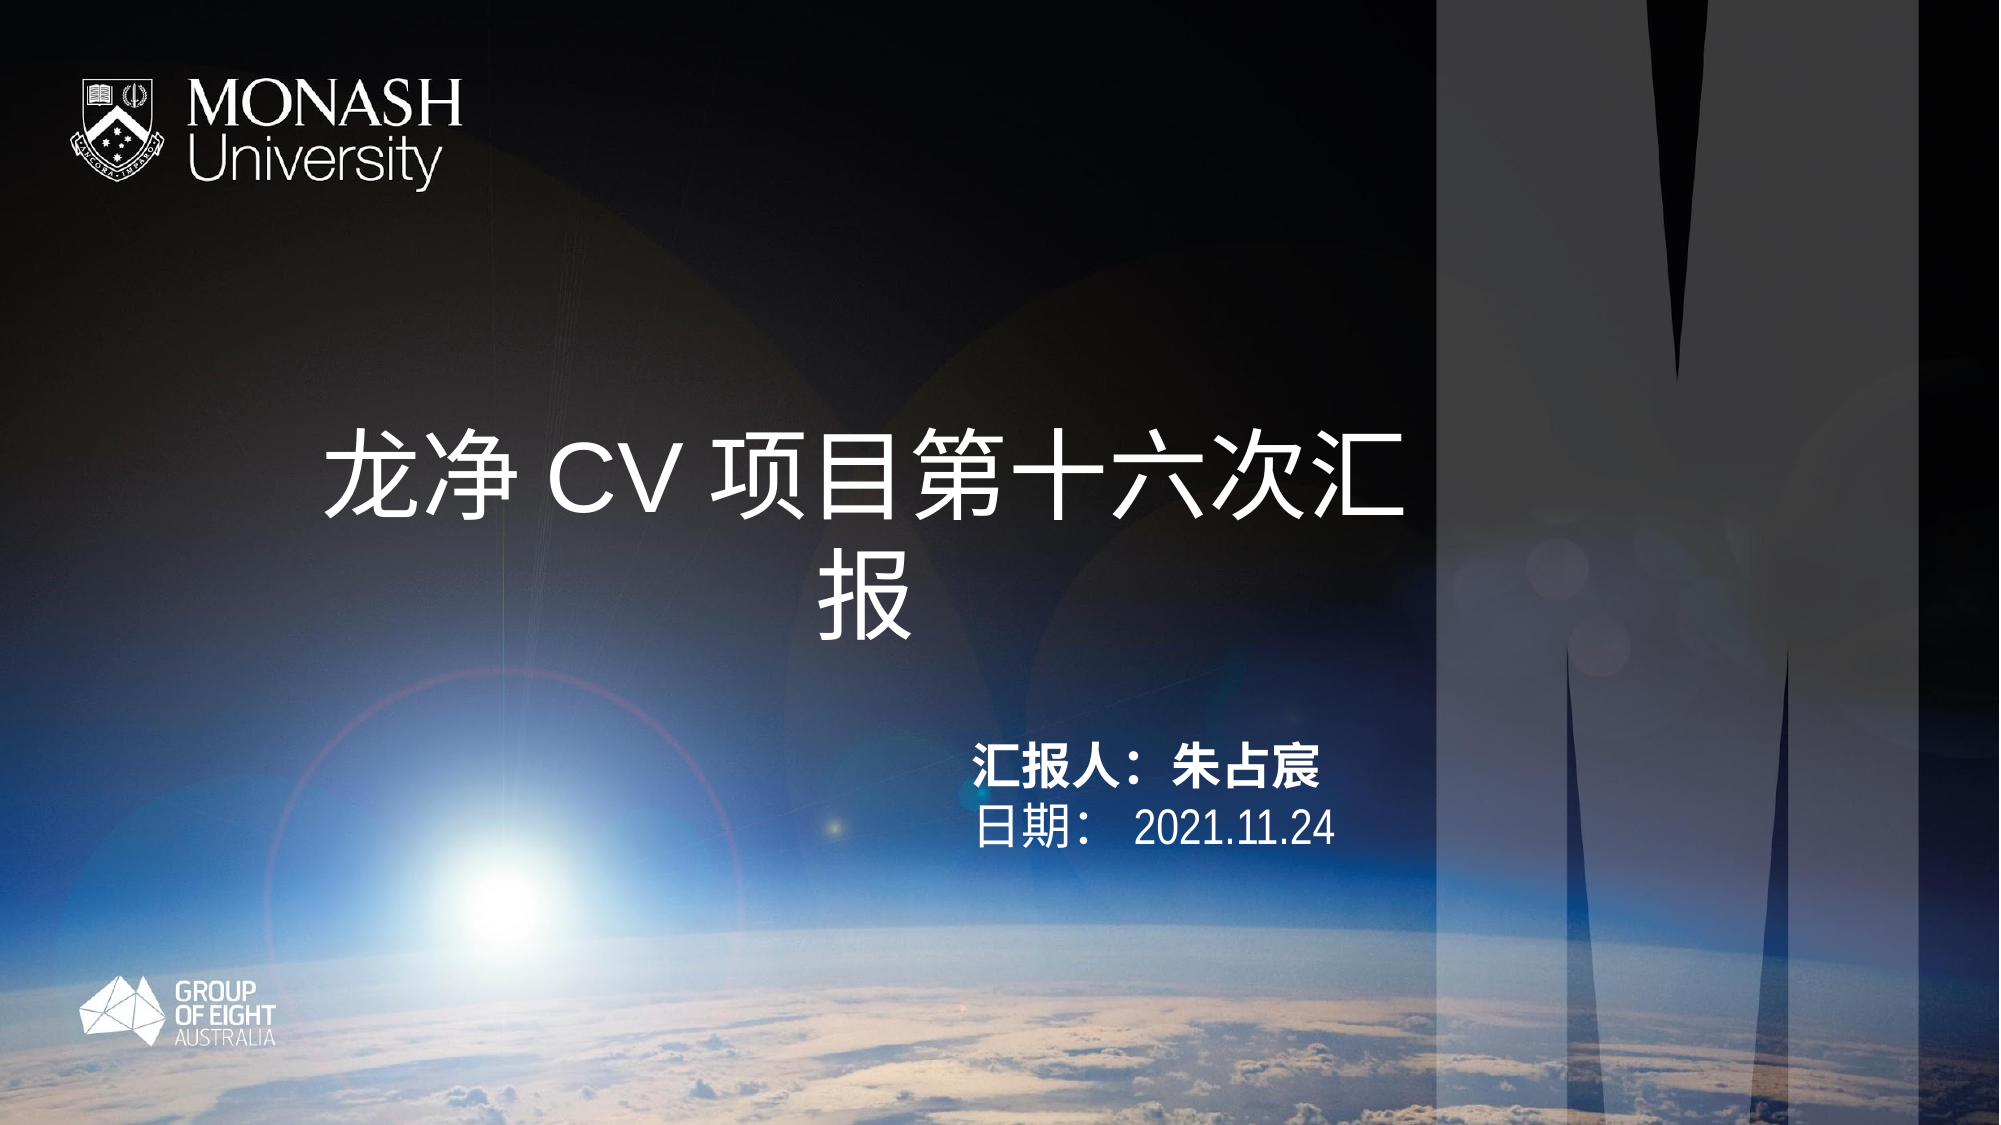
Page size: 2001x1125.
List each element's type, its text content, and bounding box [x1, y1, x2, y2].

picture [0, 0, 1999, 1125]
list 汇报人：朱占宸 日期：2021.11.24 [956, 726, 1521, 937]
list 龙净CV项目第十六次汇报 [266, 405, 1464, 548]
